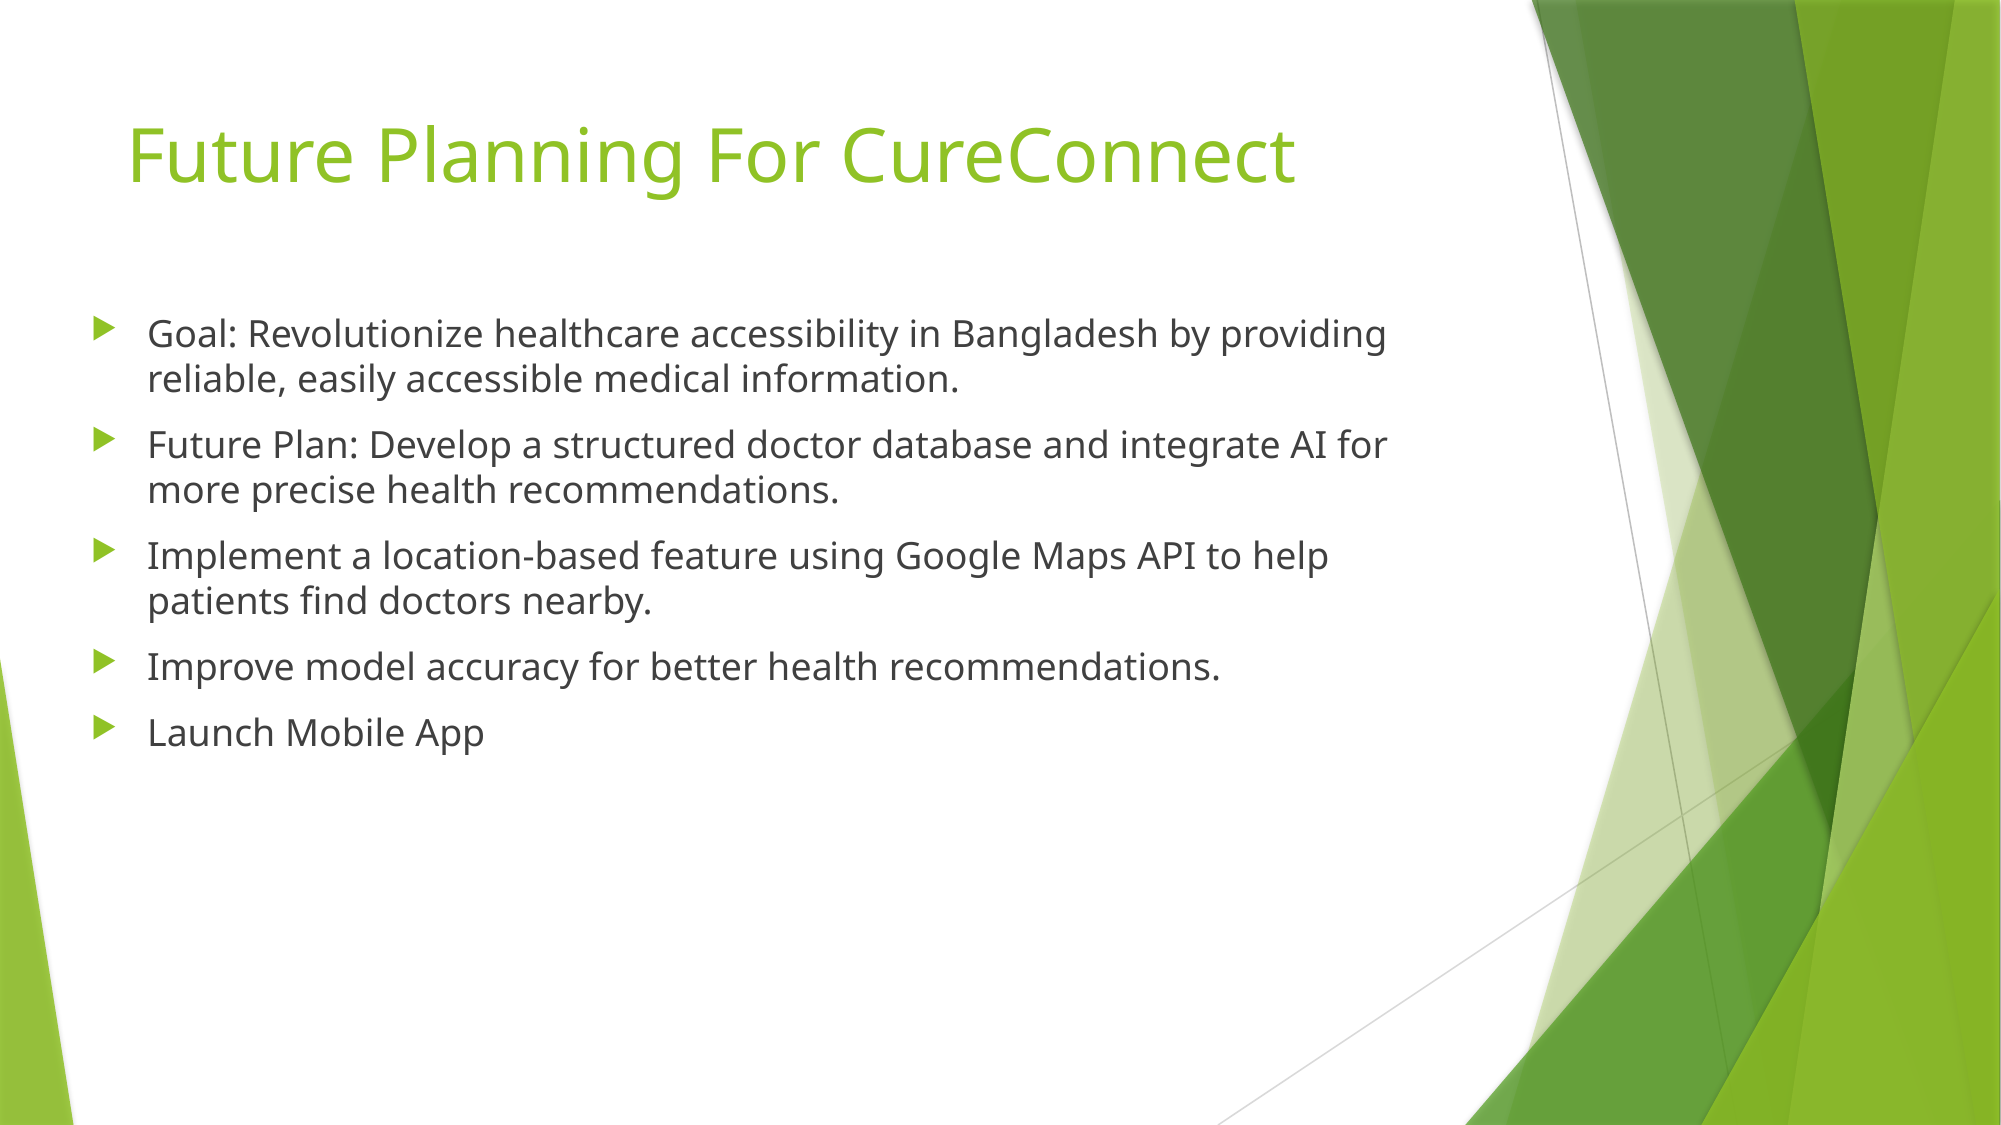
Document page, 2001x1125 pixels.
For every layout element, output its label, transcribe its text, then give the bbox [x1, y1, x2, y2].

title Future Planning For CureConnect [111, 99, 1522, 317]
list Goal: Revolutionize healthcare accessibility in Bangladesh by providing reliable, easily accessible medical information. Future Plan: Develop a structured doctor database and integrate AI for more precise health recommendations. Implement a location-based feature using Google Maps API to help patients find doctors nearby. Improve model accuracy for better health recommendations. Launch Mobile App [75, 237, 1459, 925]
